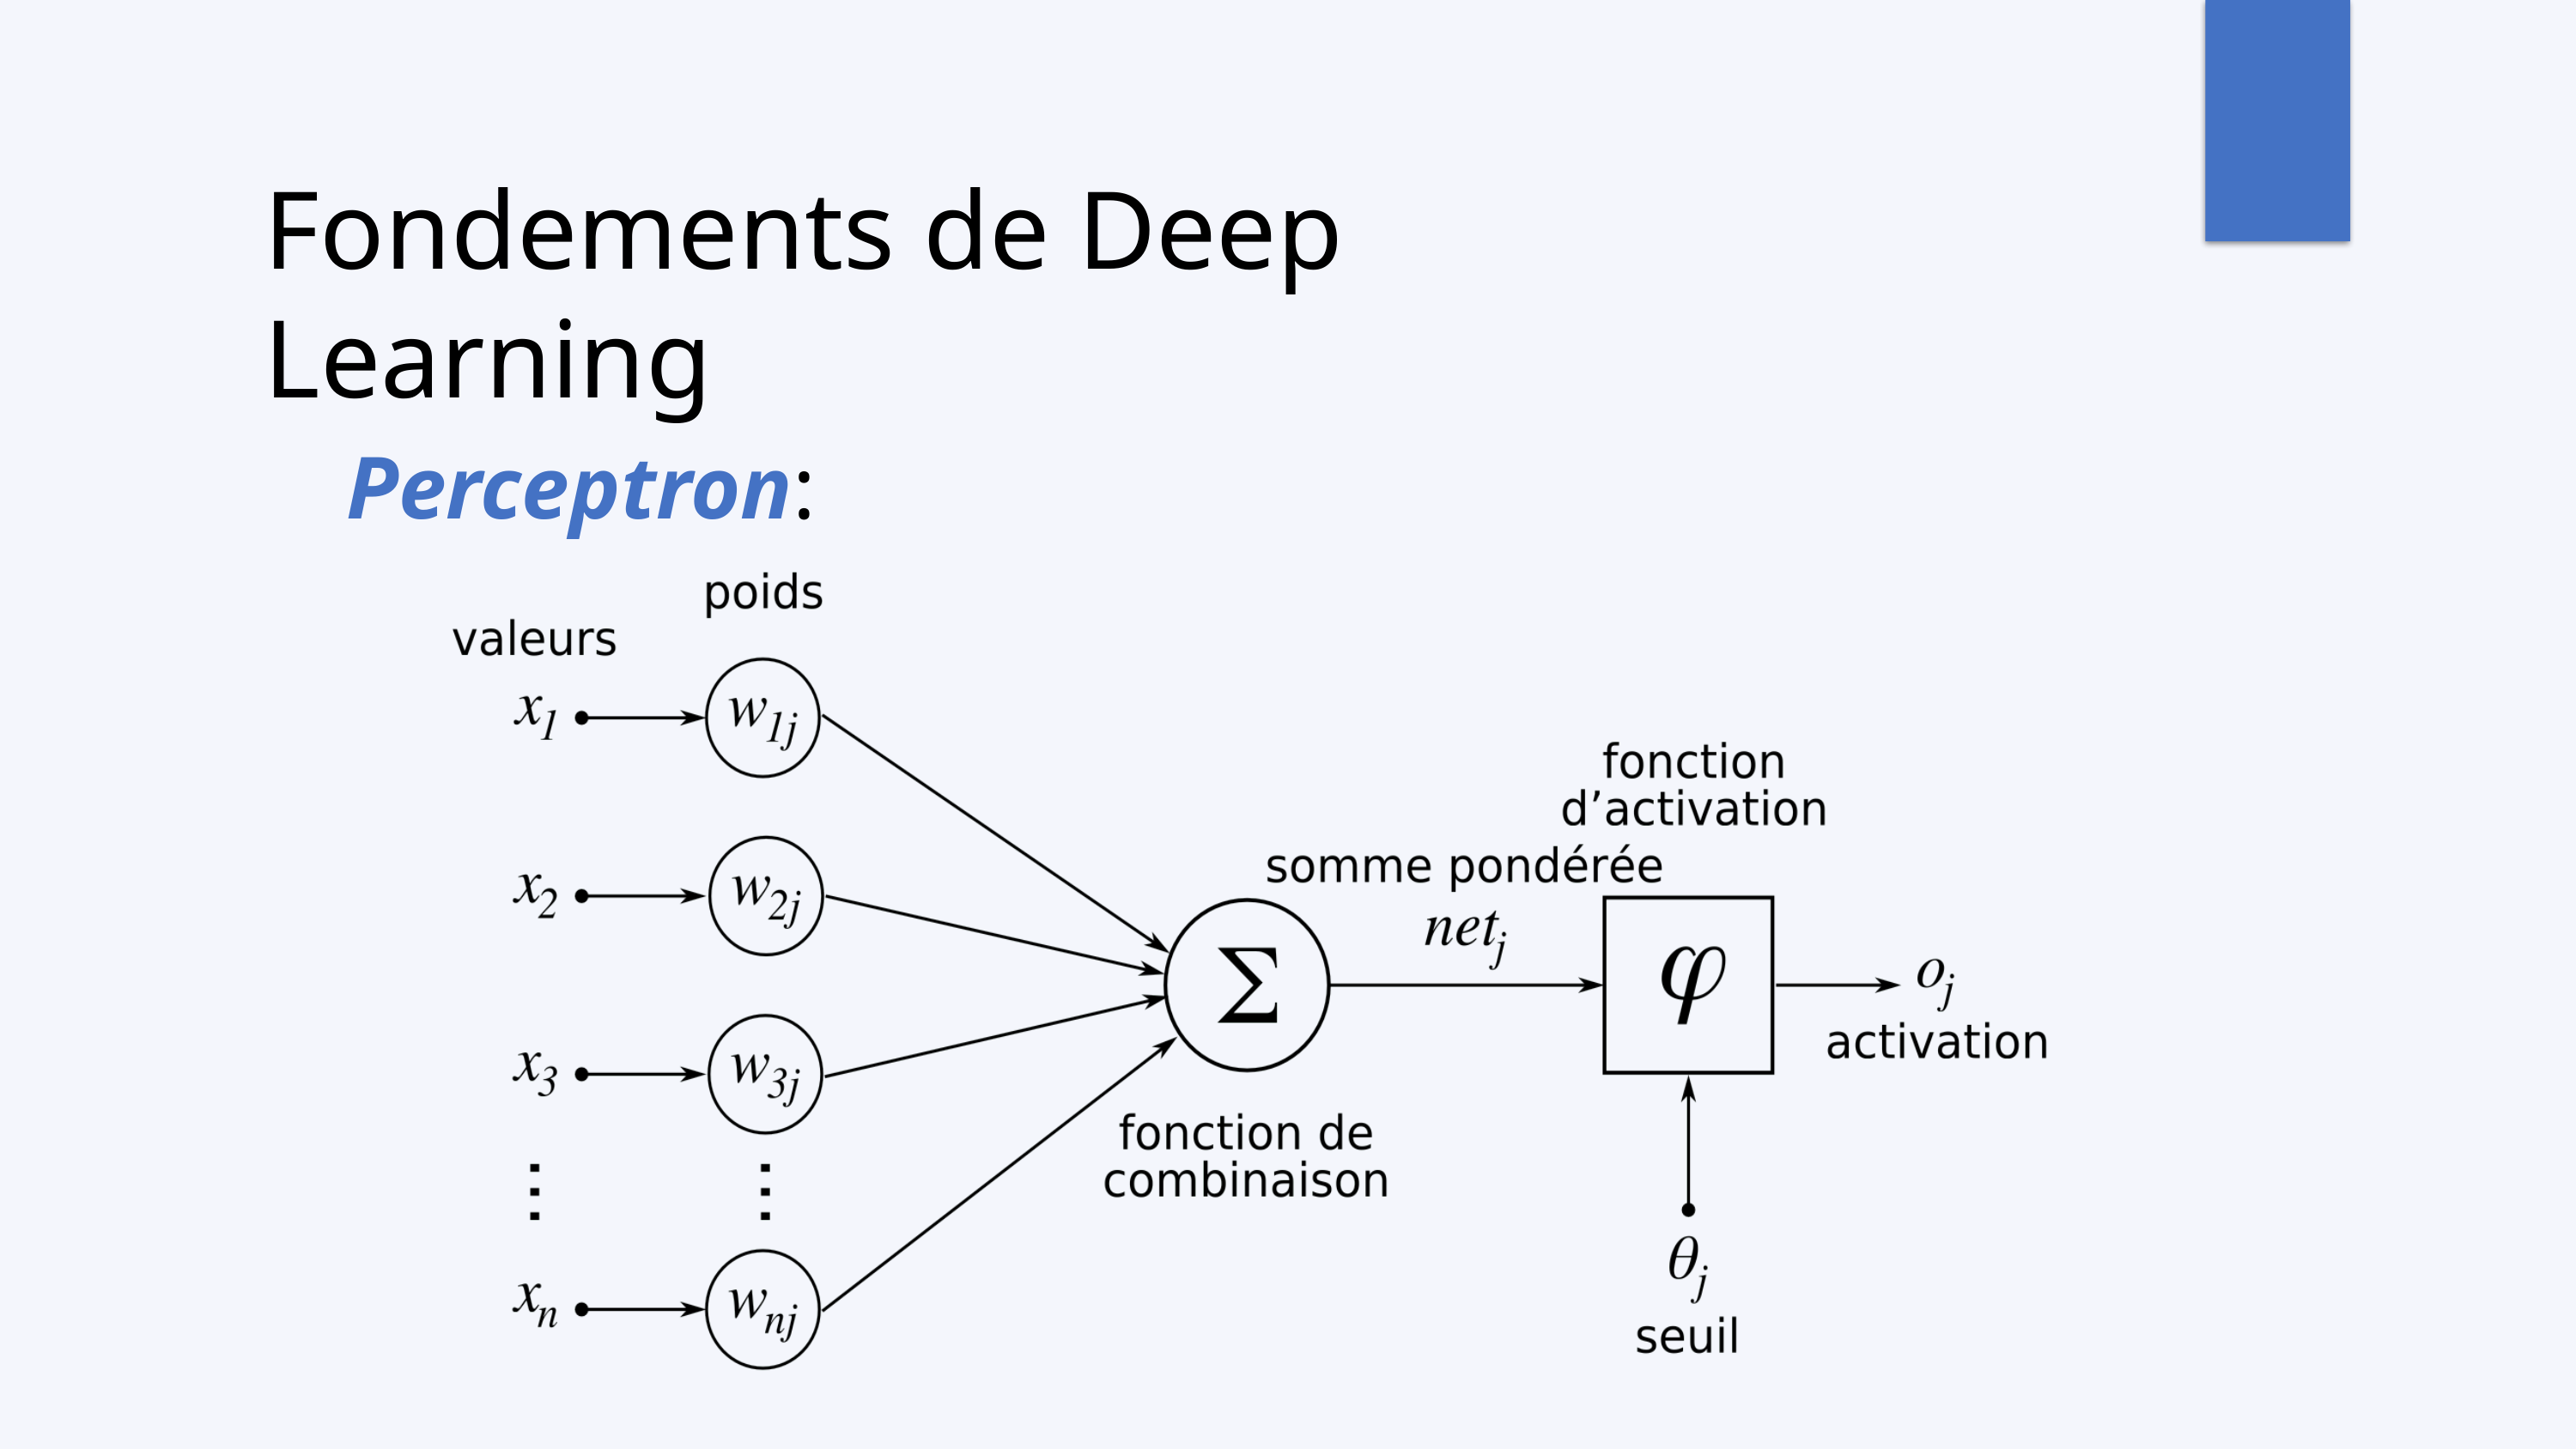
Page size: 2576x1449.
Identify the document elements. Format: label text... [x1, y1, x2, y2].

picture [426, 562, 2075, 1380]
text_box Fondements de Deep Learning [251, 155, 1674, 426]
text_box Perceptron: [311, 427, 2072, 698]
